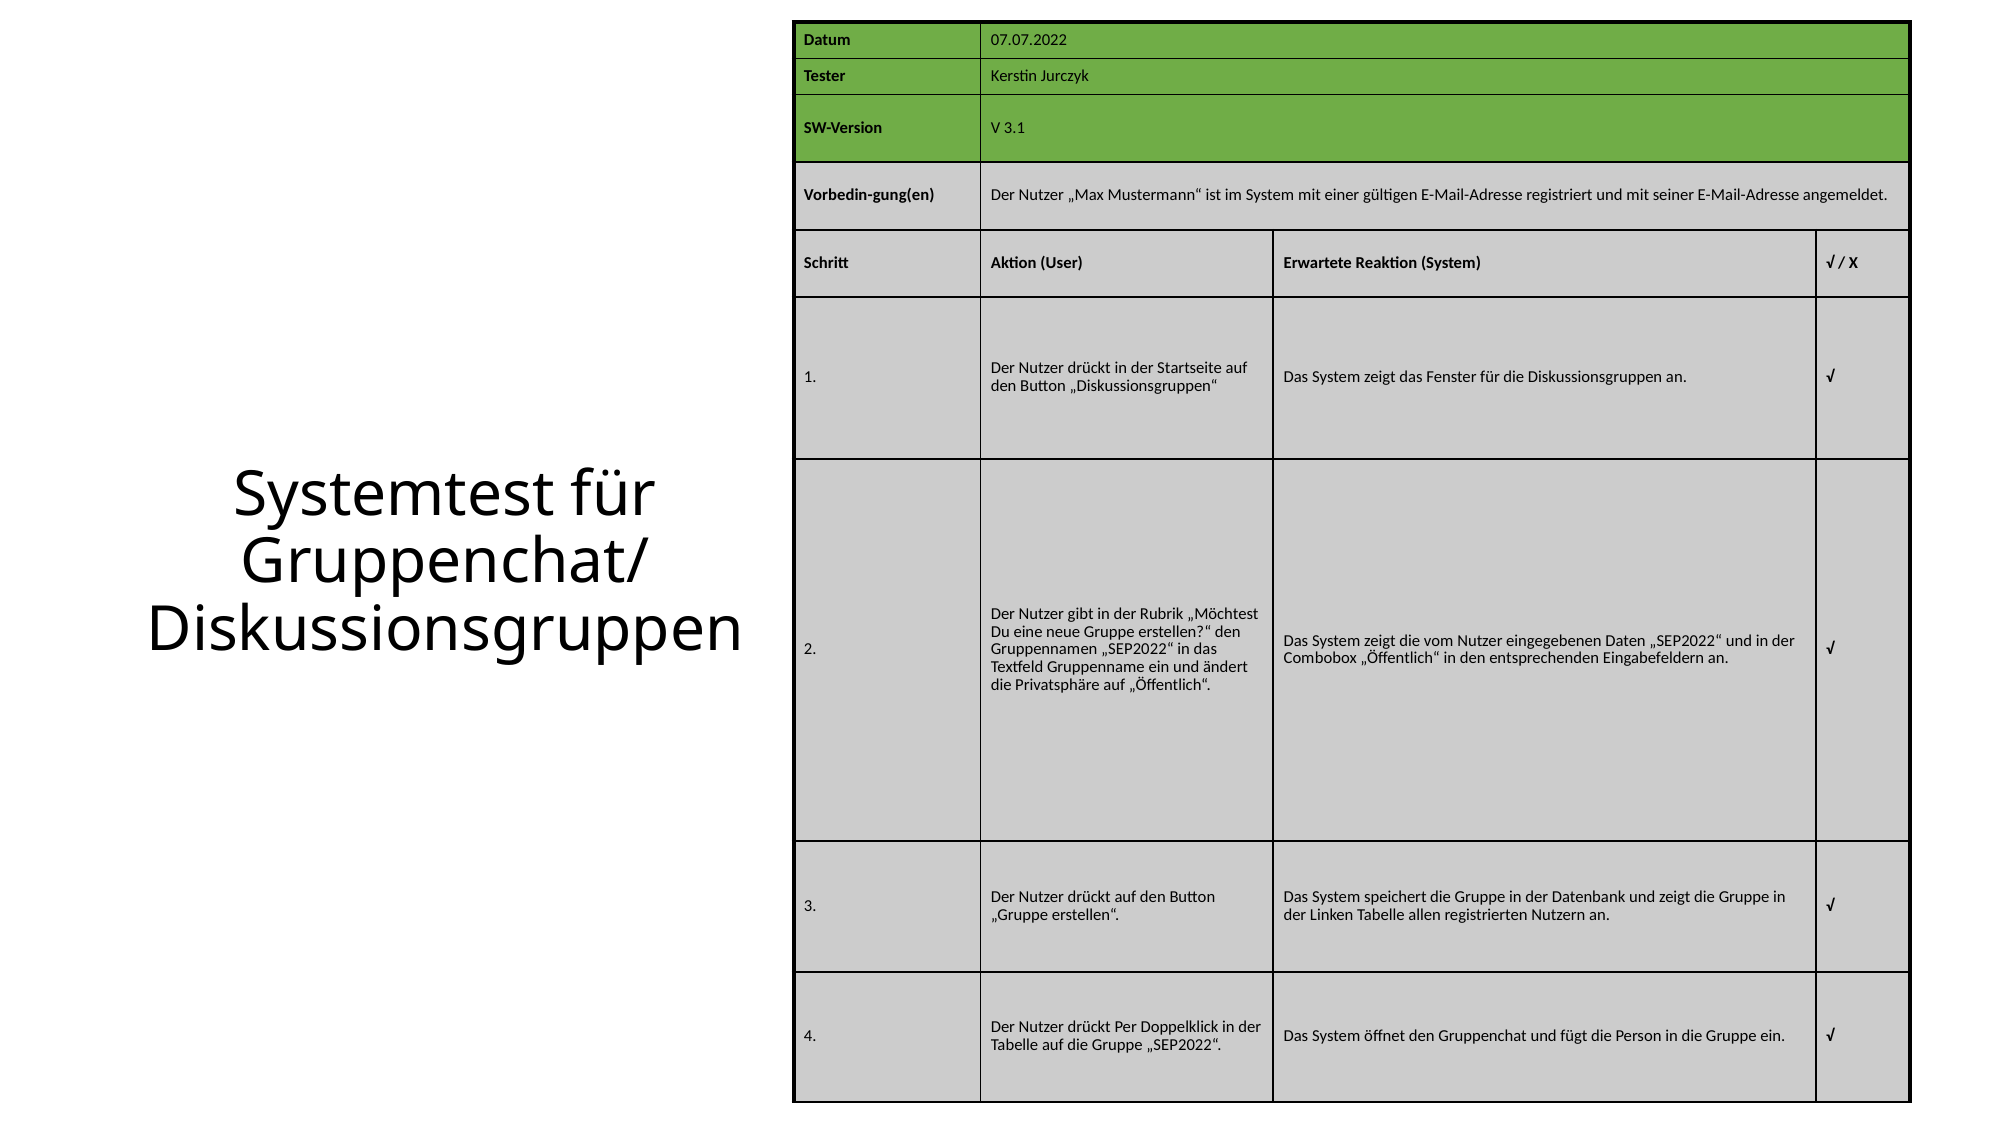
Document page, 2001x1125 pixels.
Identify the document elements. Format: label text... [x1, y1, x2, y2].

table_cell Schritt [796, 231, 980, 296]
table_cell Das System zeigt das Fenster für die Diskussionsgruppen an. [1274, 298, 1815, 458]
table_header 07.07.2022 [981, 24, 1908, 58]
table_header Datum [796, 24, 980, 58]
table_cell V 3.1 [981, 95, 1908, 161]
table_cell Der Nutzer „Max Mustermann“ ist im System mit einer gültigen E-Mail-Adresse registriert und mit seiner E-Mail-Adresse angemeldet. [981, 163, 1908, 229]
table_cell Erwartete Reaktion (System) [1274, 231, 1815, 296]
table_cell 3. [796, 842, 980, 971]
table_cell Tester [796, 59, 980, 94]
table_cell √ [1817, 973, 1908, 1101]
table_cell Aktion (User) [981, 231, 1272, 296]
table_cell Das System speichert die Gruppe in der Datenbank und zeigt die Gruppe in der Linken Tabelle allen registrierten Nutzern an. [1274, 842, 1815, 971]
table_cell √ [1817, 460, 1908, 840]
table_cell Der Nutzer gibt in der Rubrik „Möchtest Du eine neue Gruppe erstellen?“ den Gruppennamen „SEP2022“ in das Textfeld Gruppenname ein und ändert die Privatsphäre auf „Öffentlich“. [981, 460, 1272, 840]
table_cell √ [1817, 298, 1908, 458]
table_cell Der Nutzer drückt auf den Button „Gruppe erstellen“. [981, 842, 1272, 971]
text_box Systemtest für Gruppenchat/ Diskussionsgruppen [0, 453, 792, 672]
table_cell √ / X [1817, 231, 1908, 296]
table_cell SW-Version [796, 95, 980, 161]
table_cell √ [1817, 842, 1908, 971]
table_cell 2. [796, 460, 980, 840]
table_cell Kerstin Jurczyk [981, 59, 1908, 94]
table_cell Vorbedin-gung(en) [796, 163, 980, 229]
table_cell Das System zeigt die vom Nutzer eingegebenen Daten „SEP2022“ und in der Combobox „Öffentlich“ in den entsprechenden Eingabefeldern an. [1274, 460, 1815, 840]
table_cell Der Nutzer drückt Per Doppelklick in der Tabelle auf die Gruppe „SEP2022“. [981, 973, 1272, 1101]
table_cell Der Nutzer drückt in der Startseite auf den Button „Diskussionsgruppen“ [981, 298, 1272, 458]
table_cell 4. [796, 973, 980, 1101]
table_cell 1. [796, 298, 980, 458]
table_cell Das System öffnet den Gruppenchat und fügt die Person in die Gruppe ein. [1274, 973, 1815, 1101]
